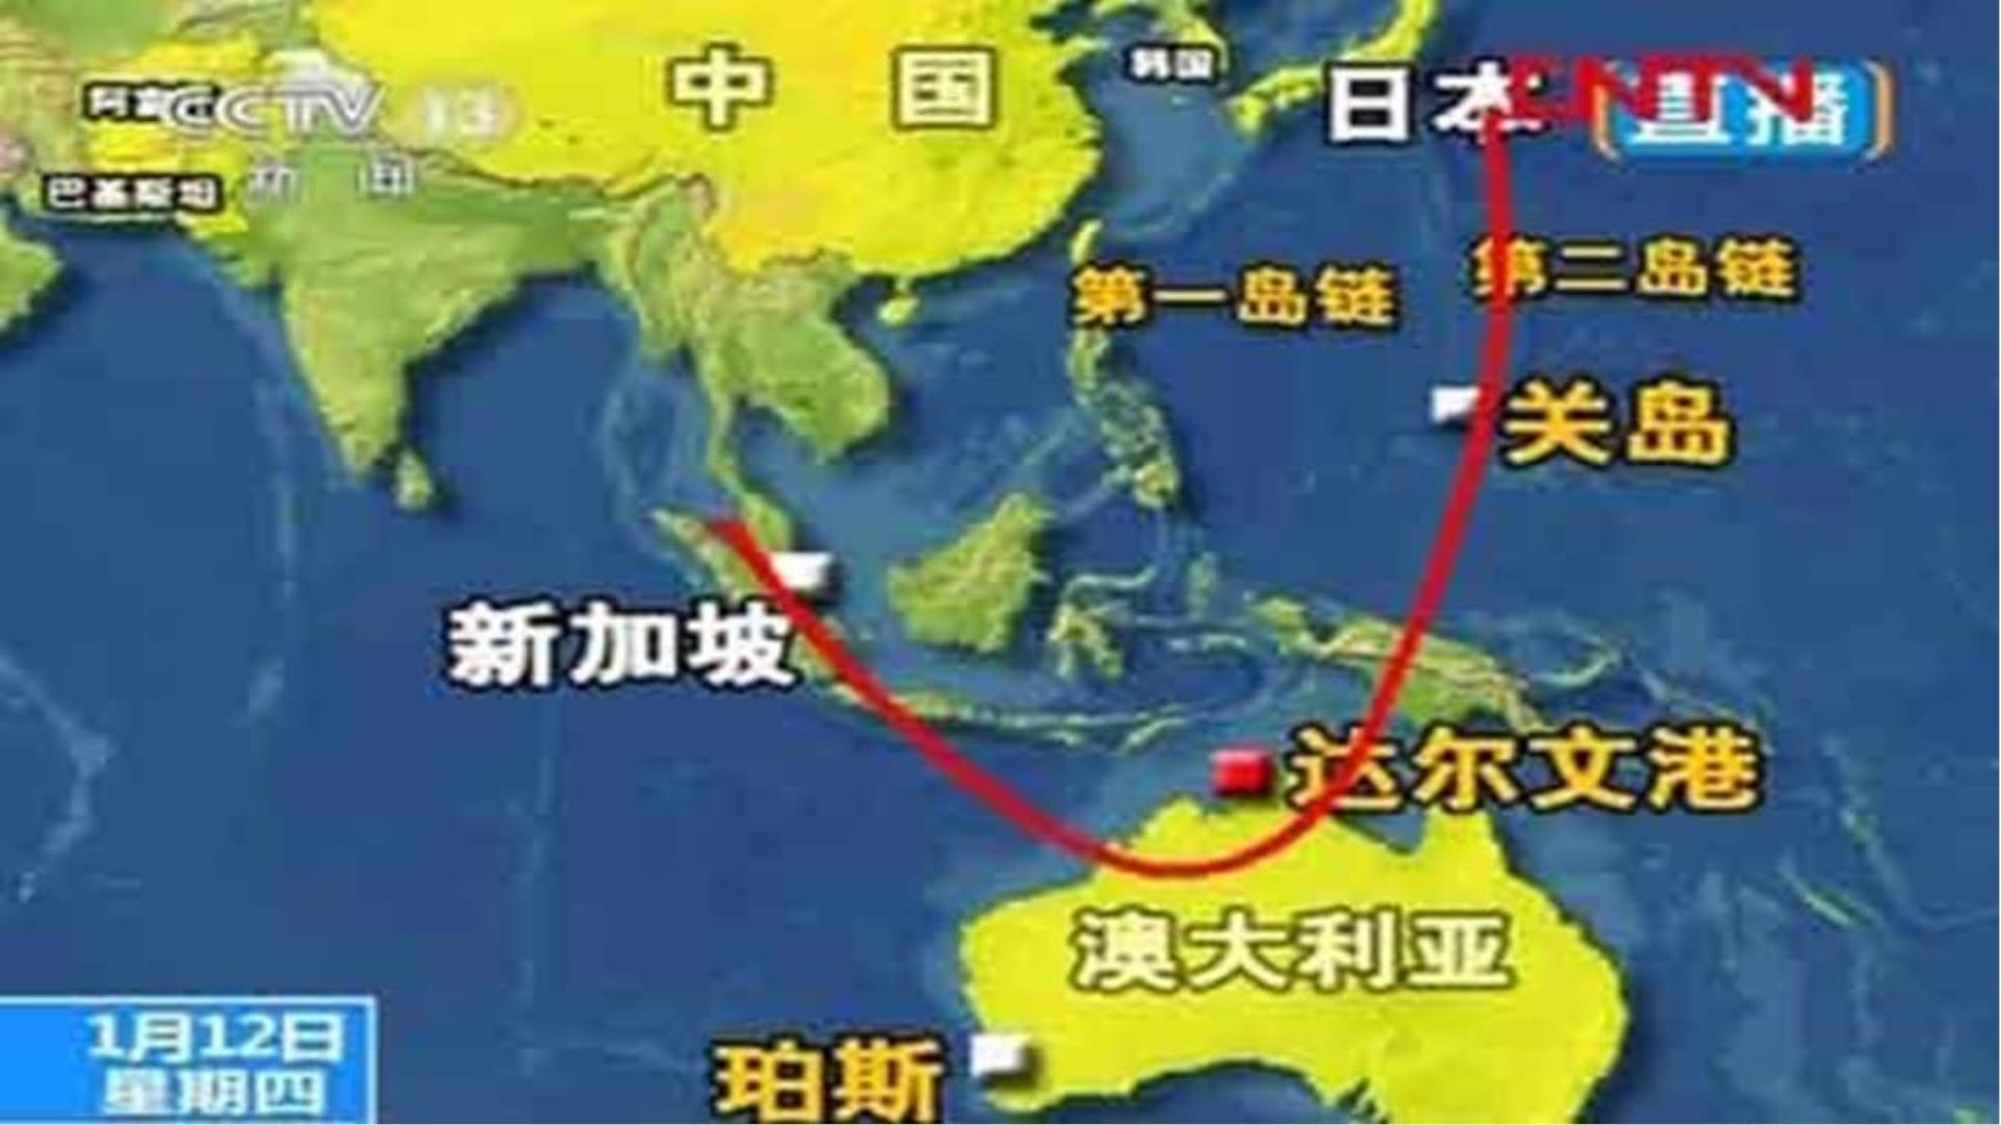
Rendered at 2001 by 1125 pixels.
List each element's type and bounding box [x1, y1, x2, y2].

text_box [0, 0, 2000, 1125]
